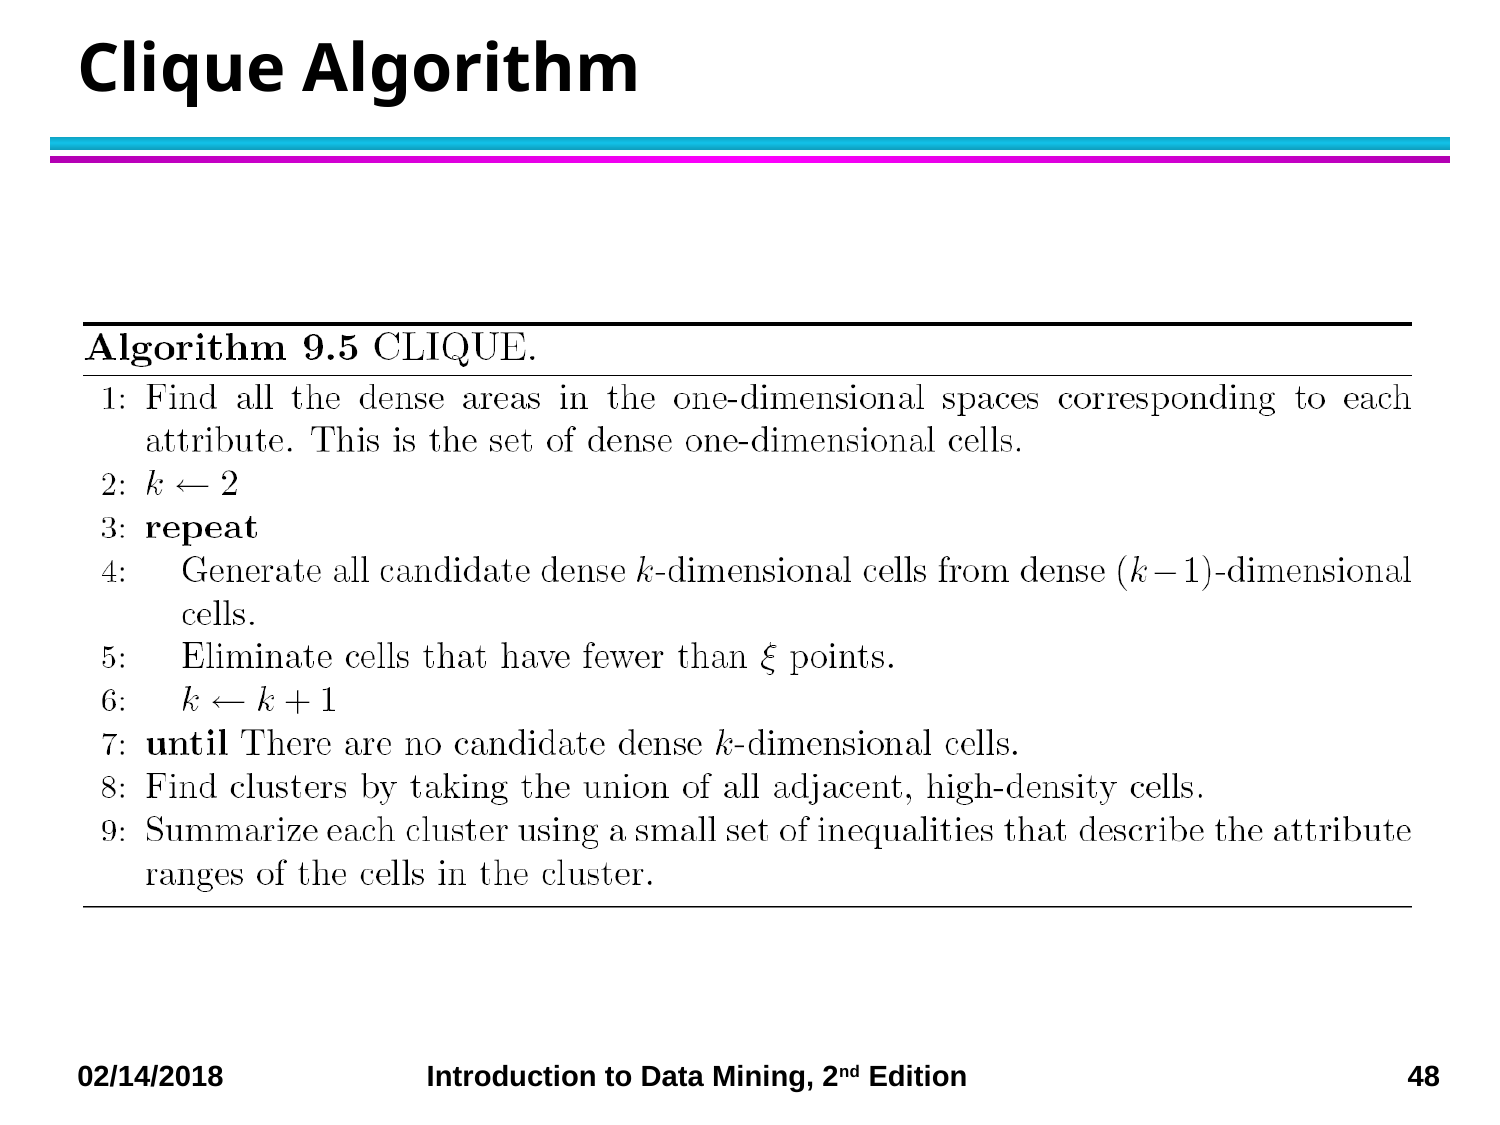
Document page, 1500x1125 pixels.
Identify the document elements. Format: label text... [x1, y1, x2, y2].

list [67, 309, 1433, 916]
title Clique Algorithm [62, 24, 1421, 113]
